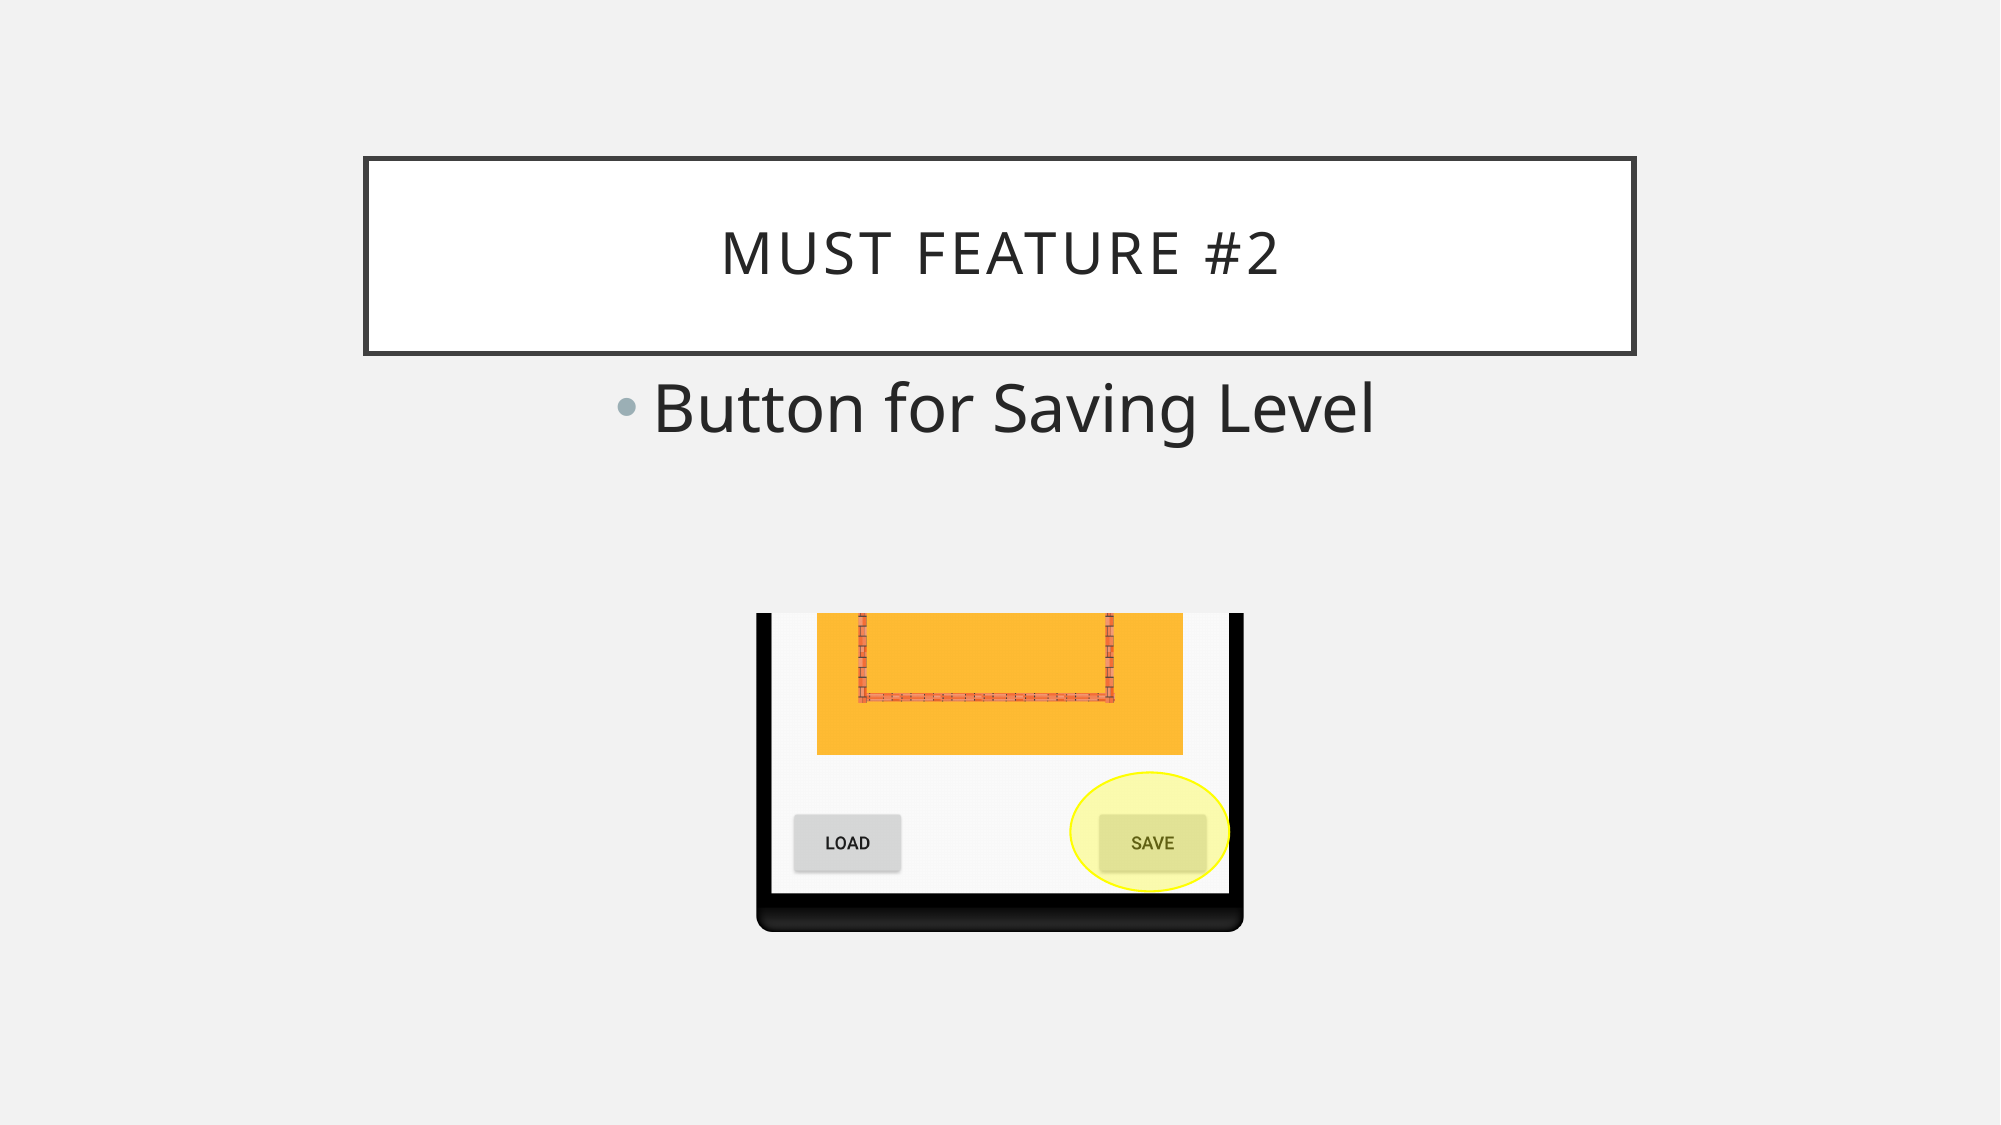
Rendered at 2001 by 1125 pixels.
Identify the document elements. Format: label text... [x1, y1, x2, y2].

list Button for Saving Level [600, 358, 1400, 461]
title MUST feature #2 [363, 156, 1637, 356]
picture [756, 613, 1244, 932]
